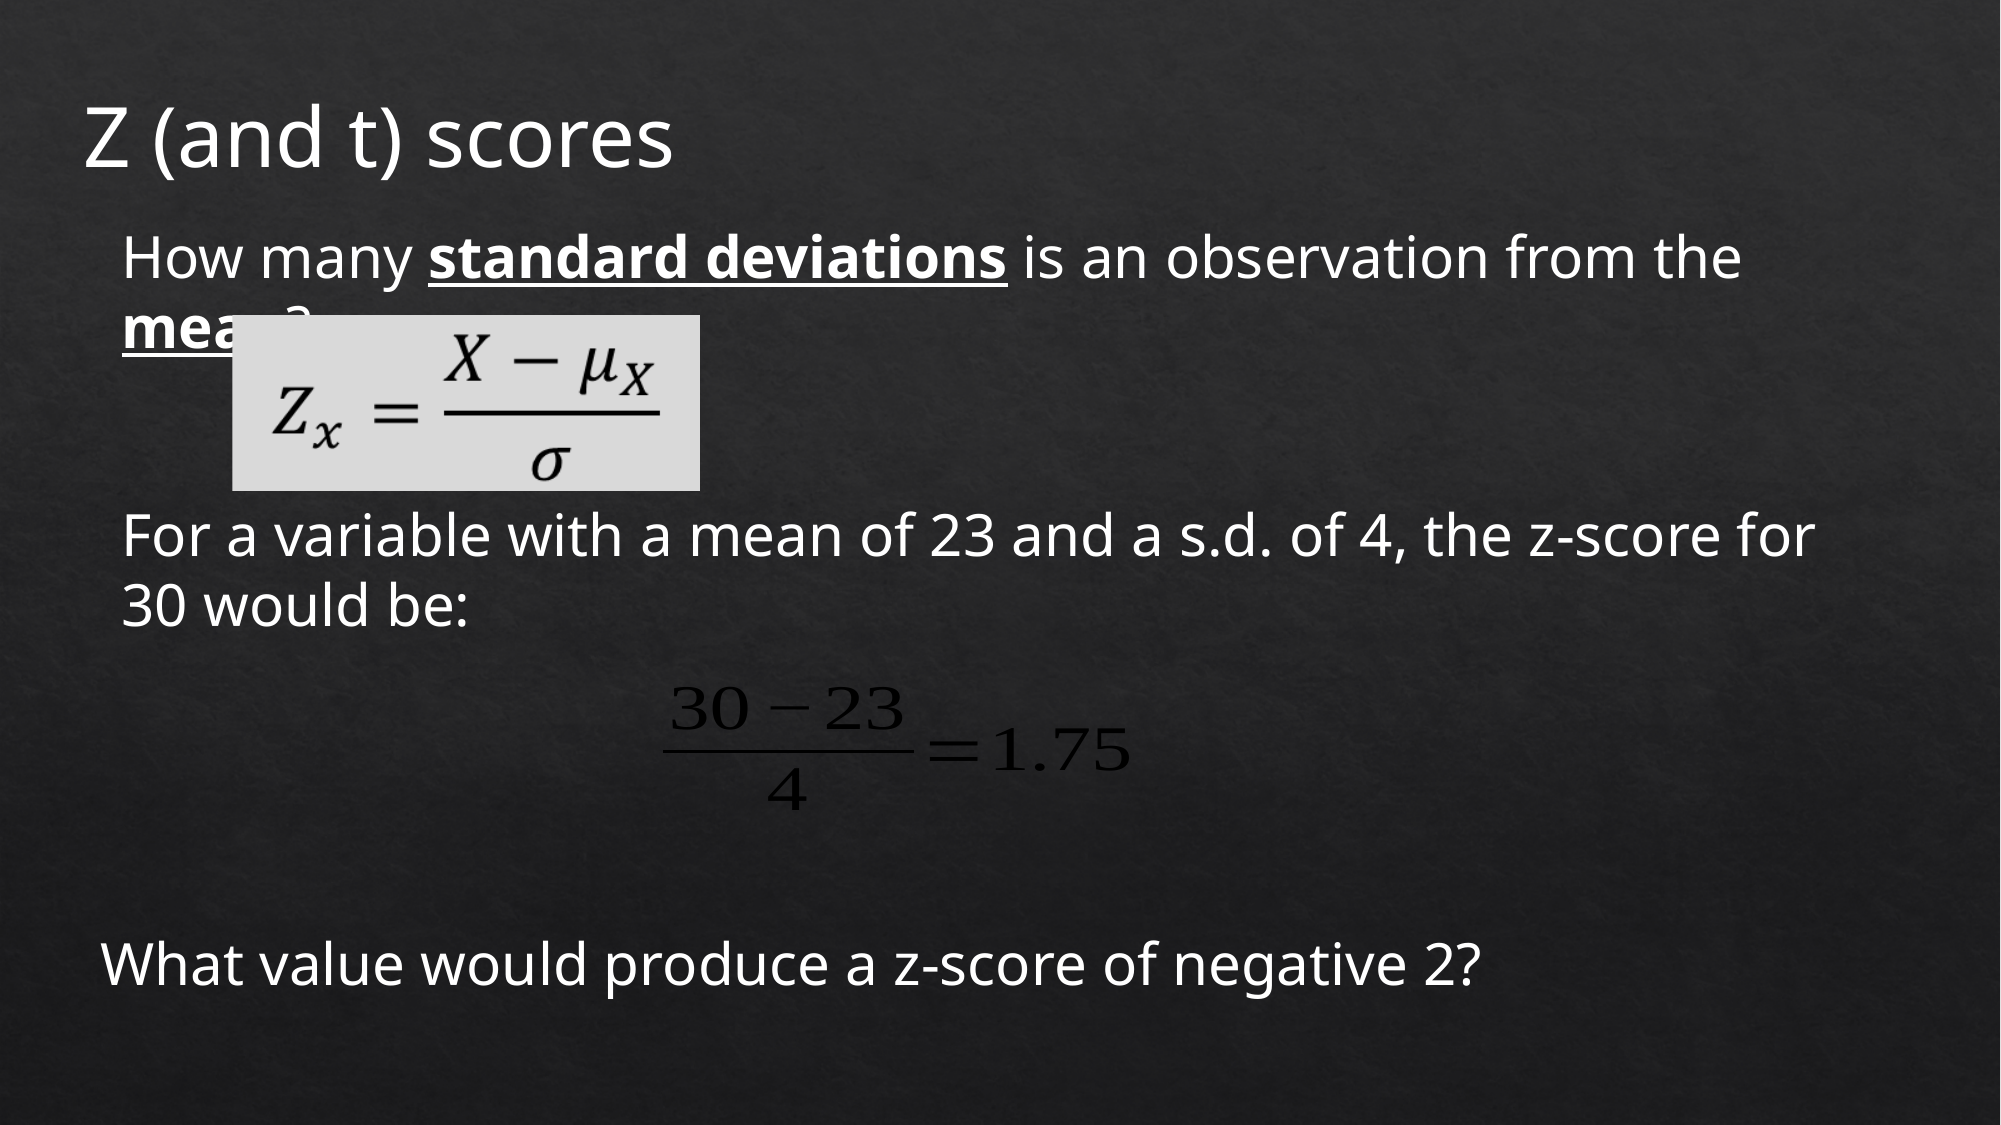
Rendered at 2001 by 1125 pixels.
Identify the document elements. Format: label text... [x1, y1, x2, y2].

text_box [232, 315, 700, 490]
text_box How many standard deviations is an observation from the mean? [106, 212, 1946, 362]
text_box Z (and t) scores [68, 76, 1332, 193]
text_box For a variable with a mean of 23 and a s.d. of 4, the z-score for 30 would be: [106, 490, 1865, 640]
text_box What value would produce a z-score of negative 2? [85, 919, 1865, 1005]
